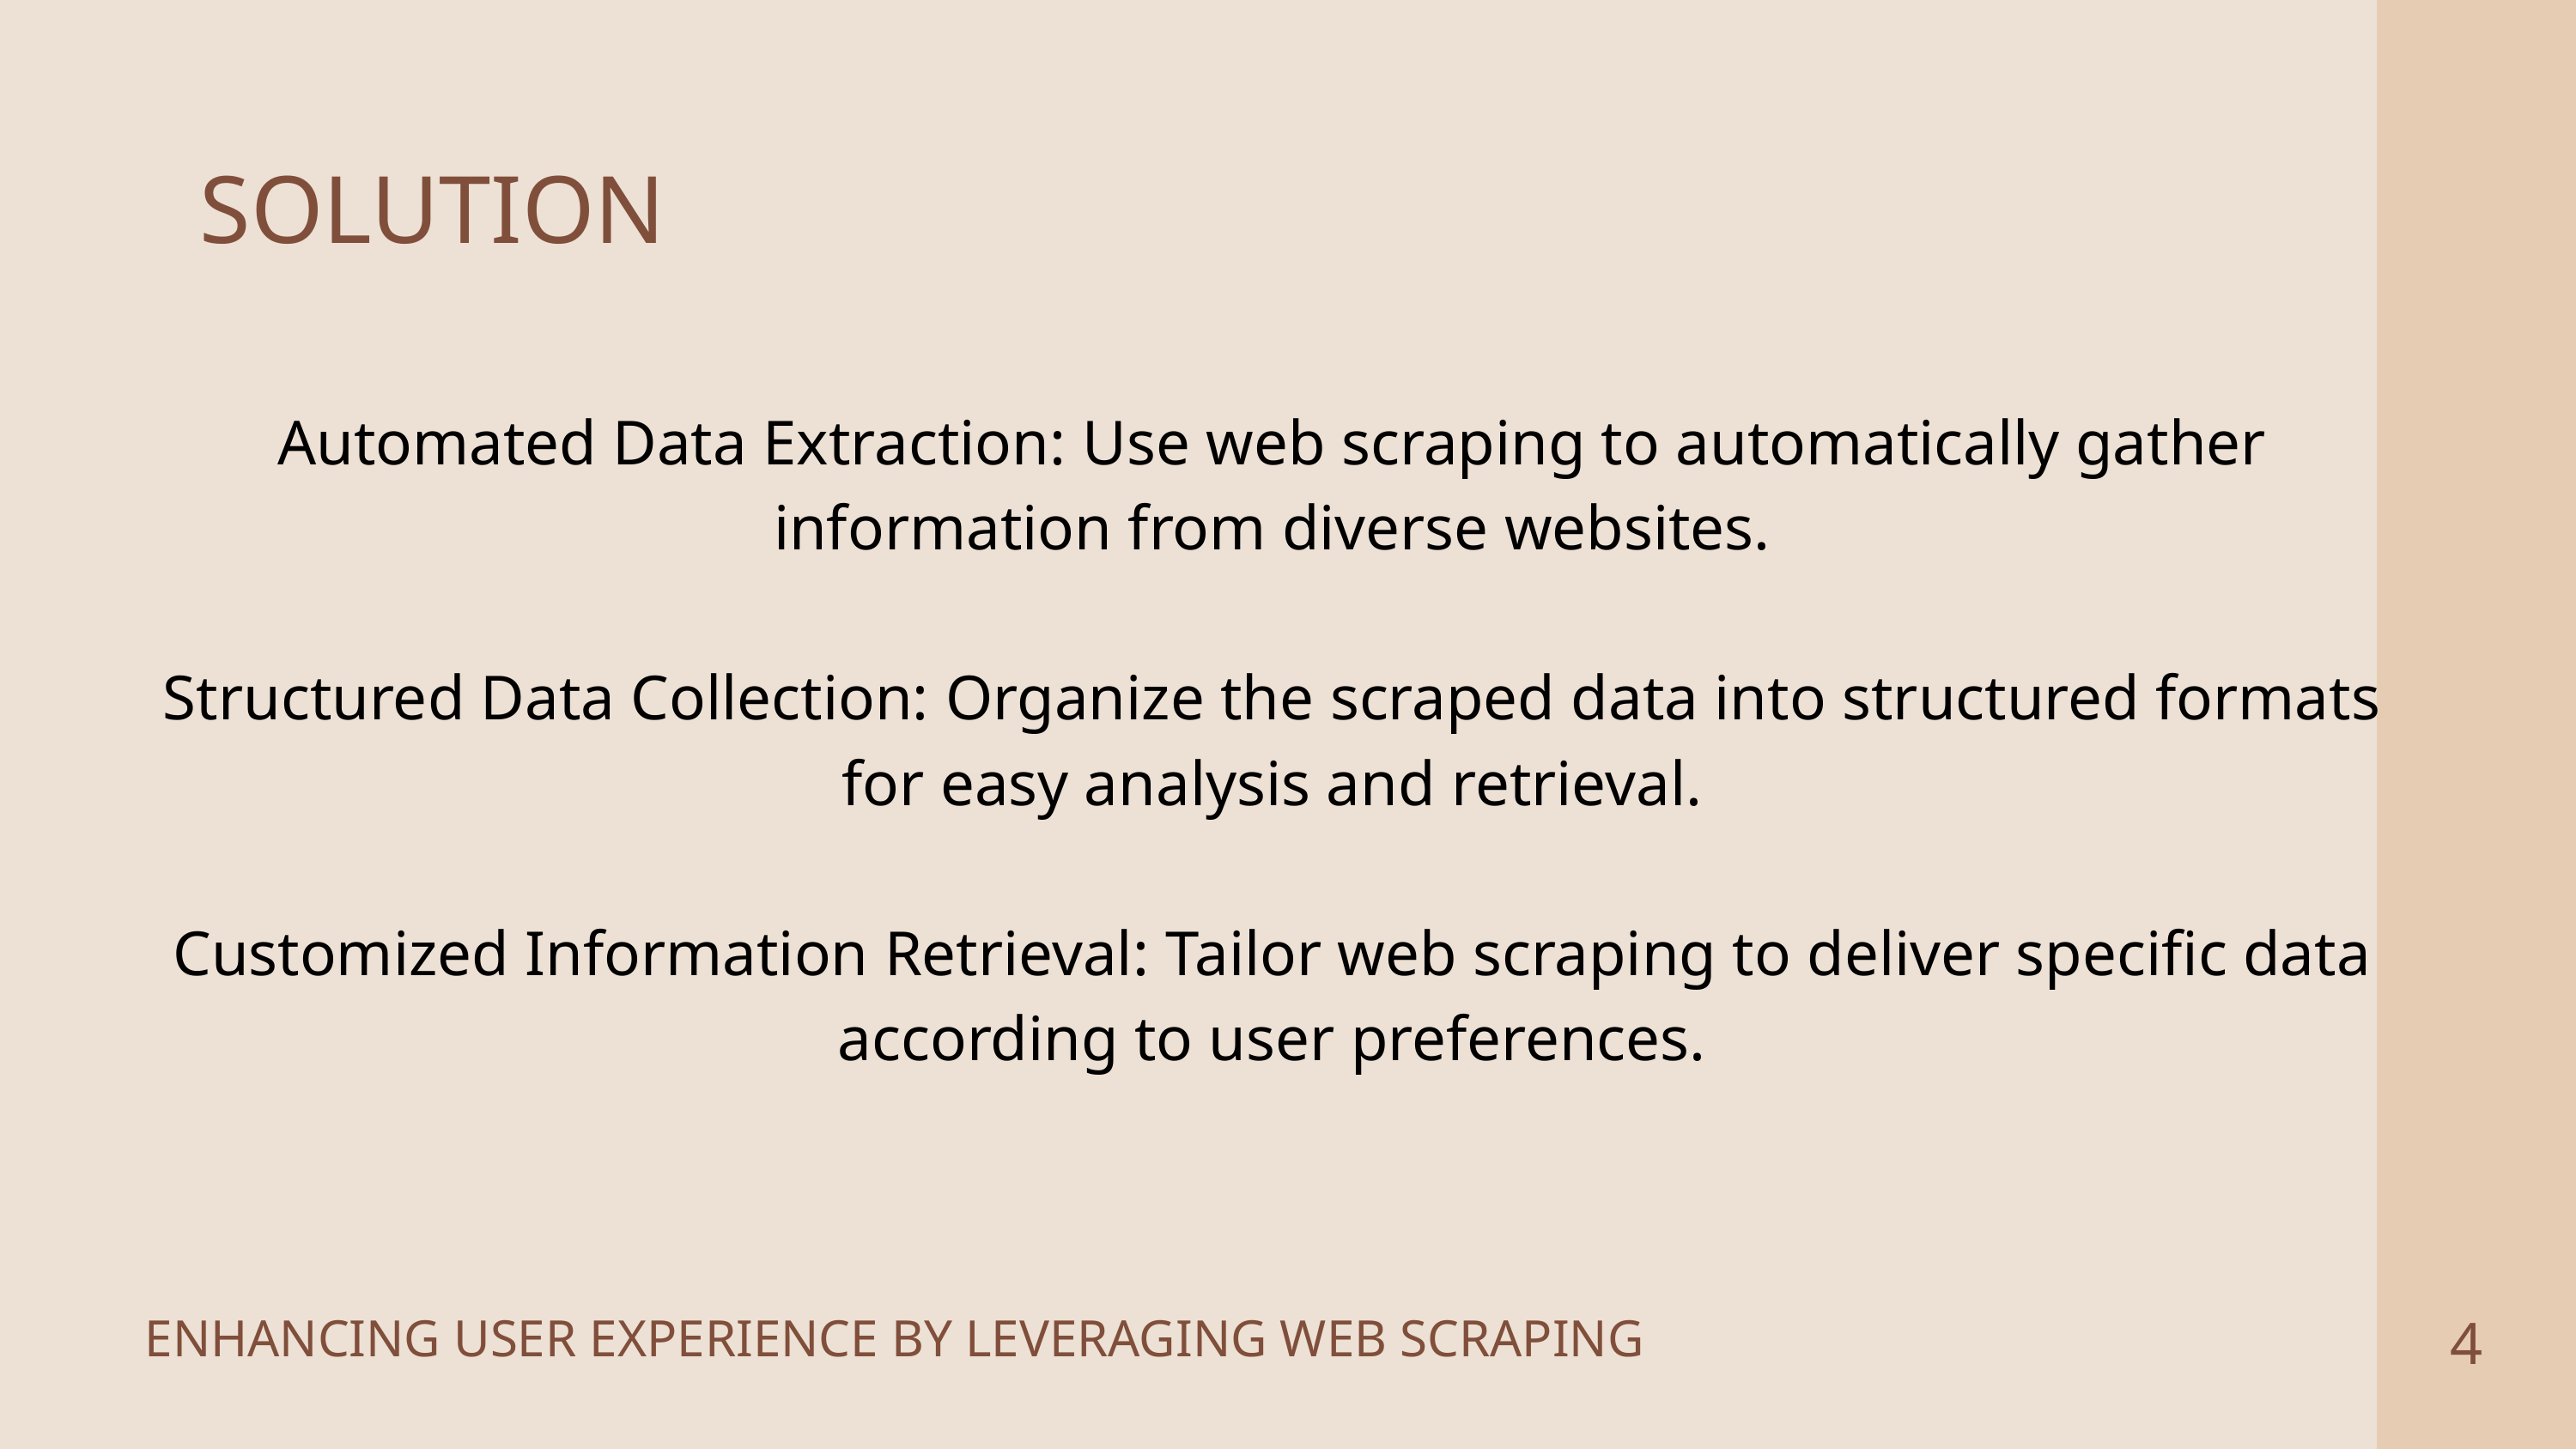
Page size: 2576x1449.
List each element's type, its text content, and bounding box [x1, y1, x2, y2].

text_box Automated Data Extraction: Use web scraping to automatically gather information from diverse websites. Structured Data Collection: Organize the scraped data into structured formats for easy analysis and retrieval. Customized Information Retrieval: Tailor web scraping to deliver specific data according to user preferences. [132, 391, 2372, 1171]
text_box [2376, 0, 2576, 1449]
text_box SOLUTION [144, 131, 721, 262]
text_box ENHANCING USER EXPERIENCE BY LEVERAGING WEB SCRAPING [144, 1296, 1759, 1367]
